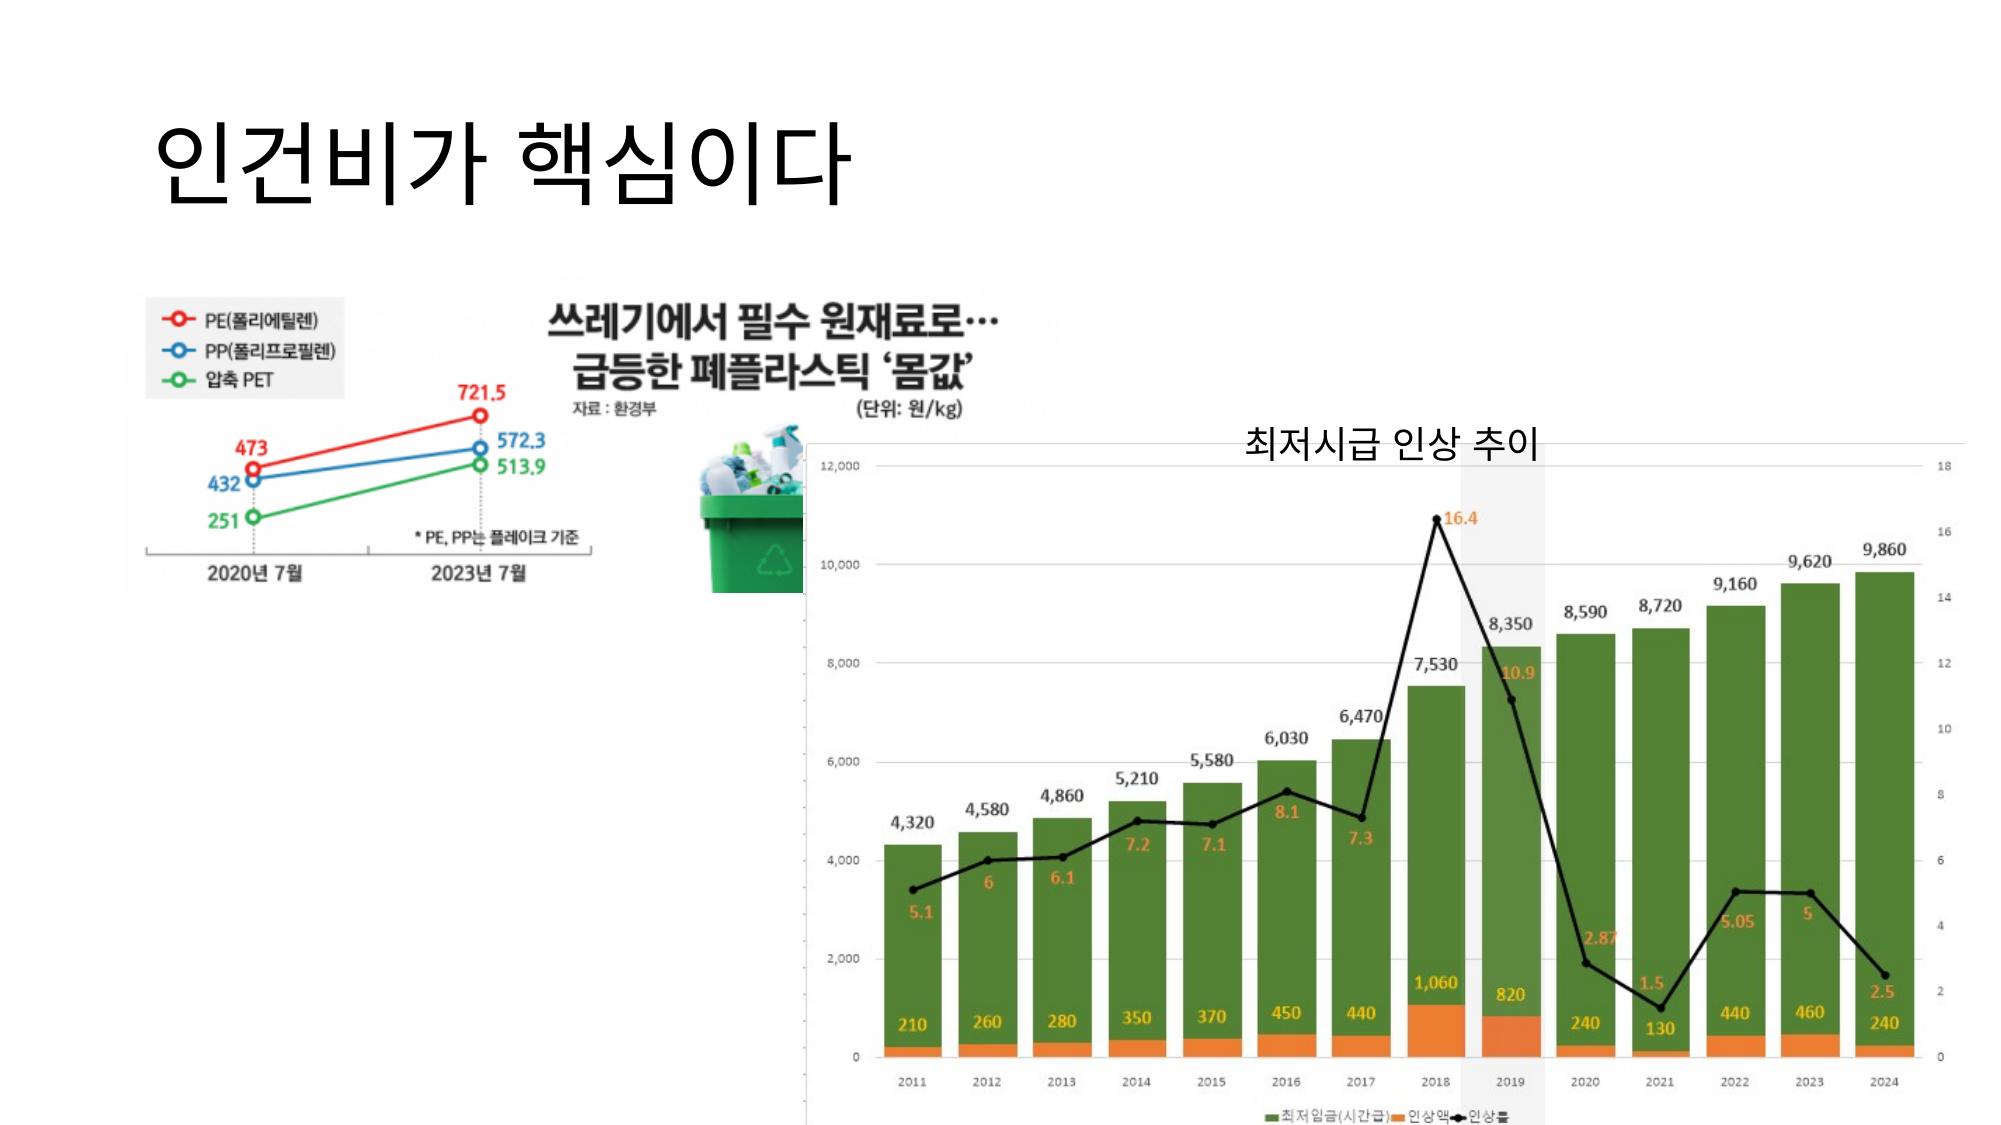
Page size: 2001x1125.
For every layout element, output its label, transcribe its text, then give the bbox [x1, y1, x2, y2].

picture [123, 276, 1966, 1125]
title 인건비가 핵심이다 [137, 59, 1863, 278]
text_box 최저시급 인상 추이 [1229, 413, 1557, 443]
